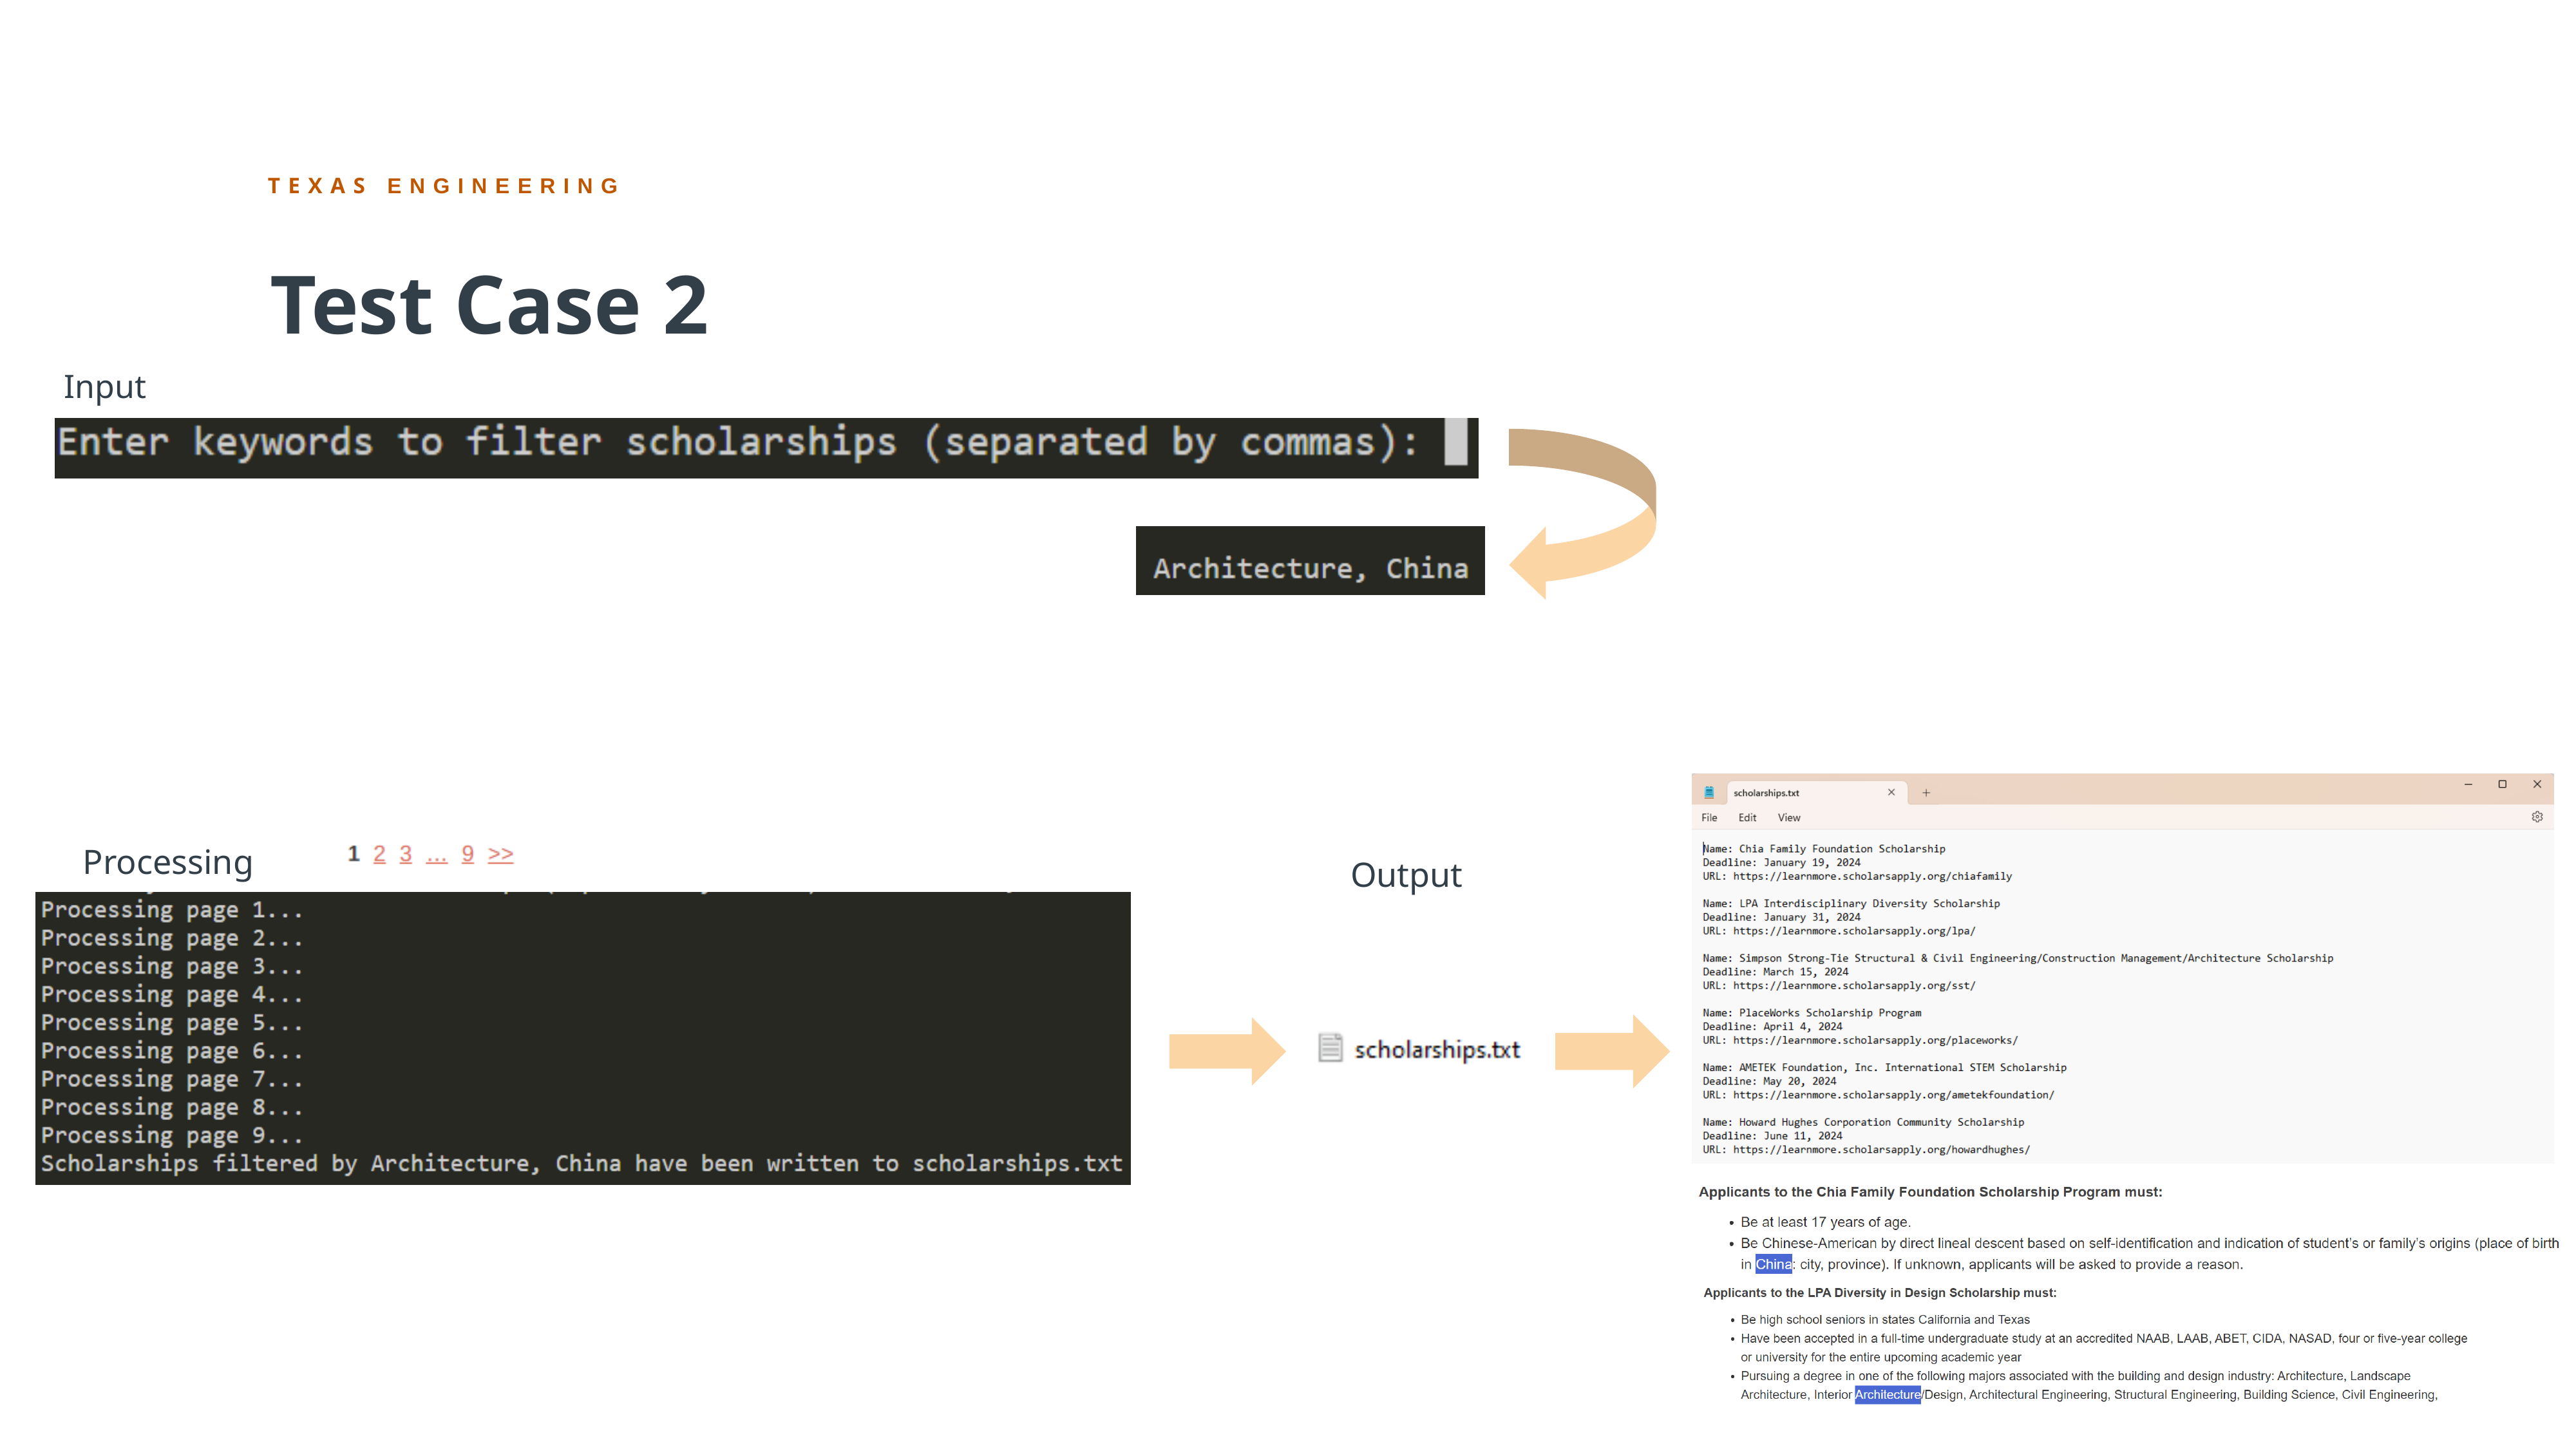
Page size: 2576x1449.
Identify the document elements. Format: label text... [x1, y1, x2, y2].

picture [1692, 1277, 2483, 1406]
text_box [1168, 1016, 1287, 1088]
text_box Output [1341, 848, 1677, 899]
text_box Input [55, 361, 390, 410]
picture [1136, 526, 1485, 595]
picture [55, 418, 1479, 478]
picture [1692, 1178, 2568, 1274]
text_box Test Case 2 [260, 248, 1525, 355]
text_box Processing [73, 835, 292, 886]
text_box [1555, 1012, 1671, 1090]
picture [35, 773, 1131, 1185]
text_box [1508, 428, 1657, 601]
picture [1309, 1009, 1539, 1084]
picture [1692, 773, 2554, 1164]
